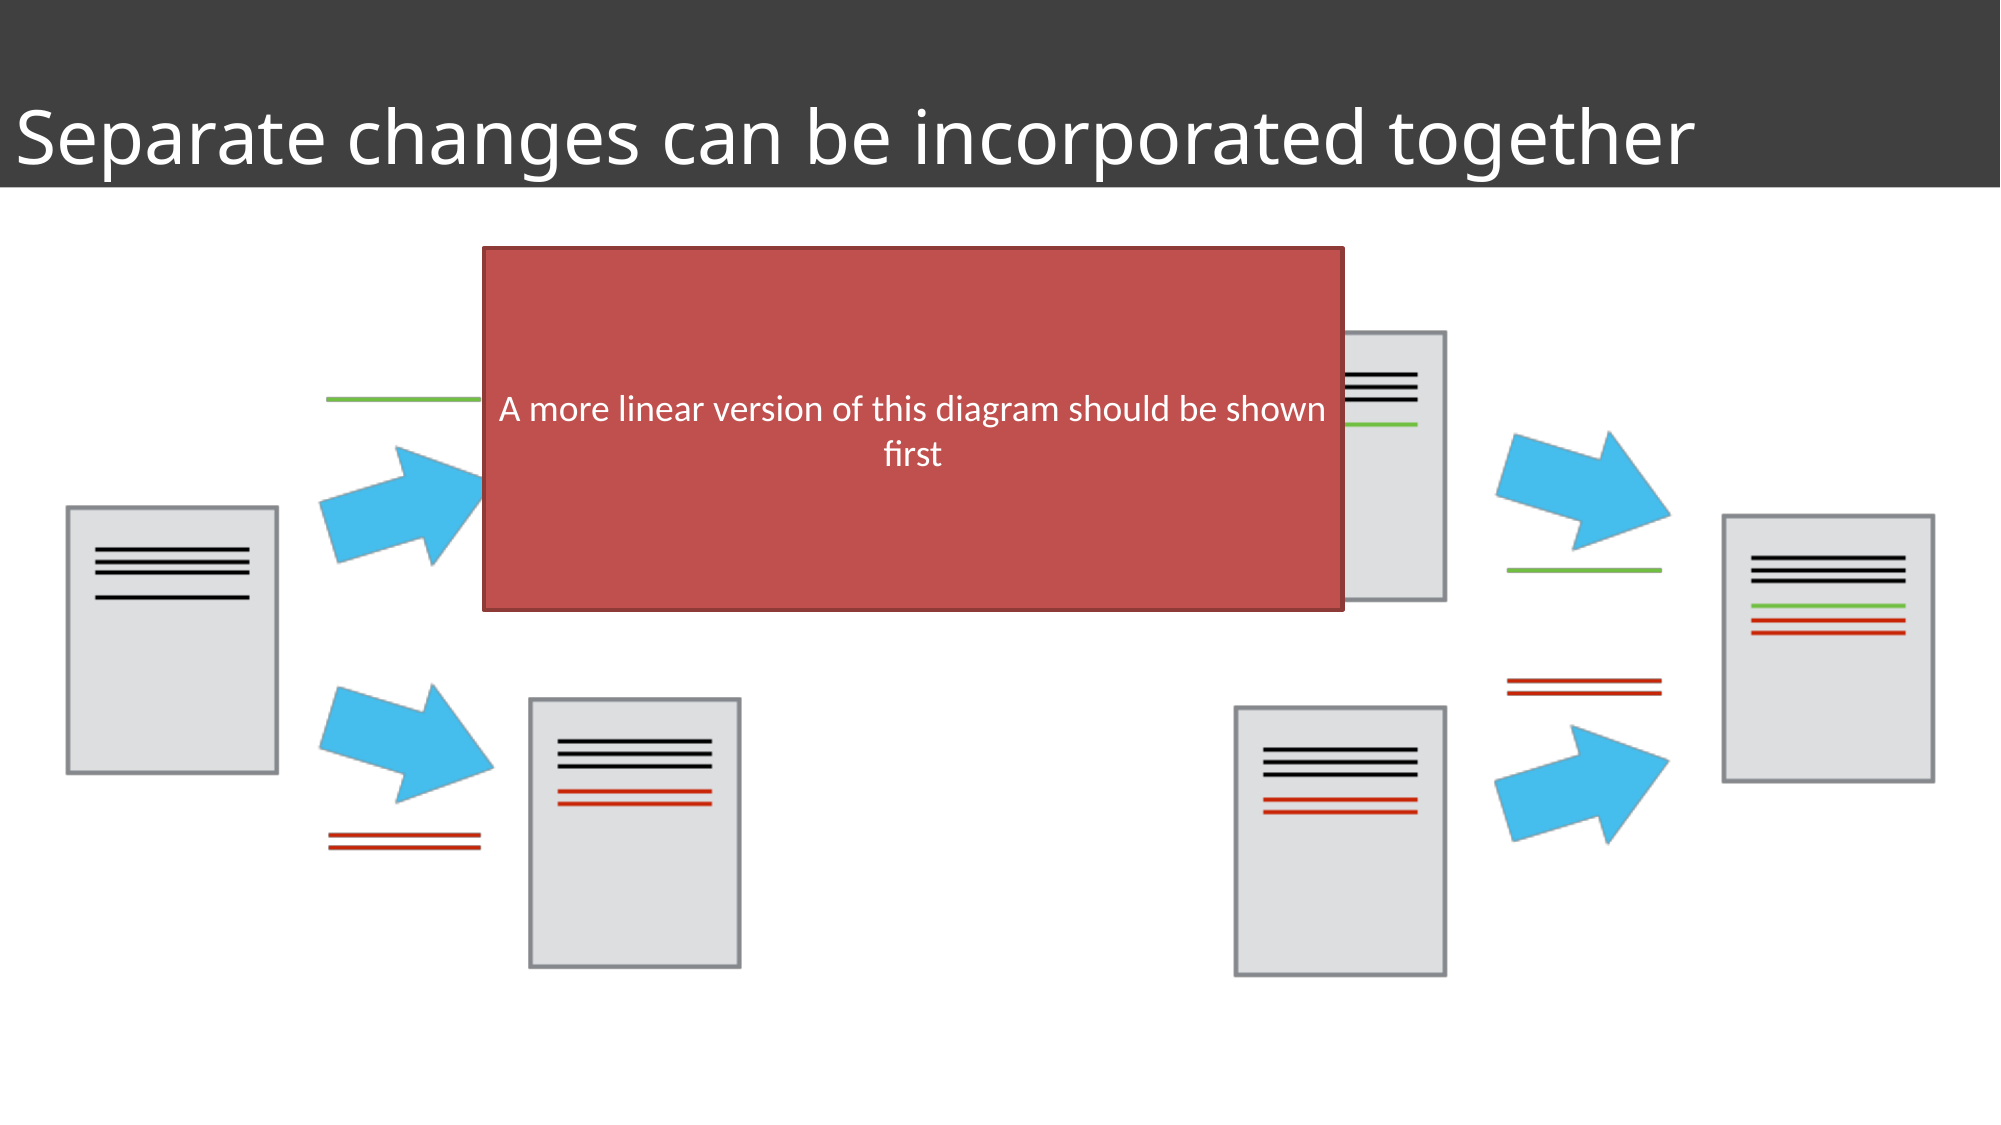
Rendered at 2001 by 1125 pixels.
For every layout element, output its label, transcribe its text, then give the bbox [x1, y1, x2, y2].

text_box A more linear version of this diagram should be shown first [482, 246, 1171, 612]
picture [0, 276, 801, 1015]
title Separate changes can be incorporated together [0, 0, 2000, 188]
picture [1170, 247, 2000, 1045]
